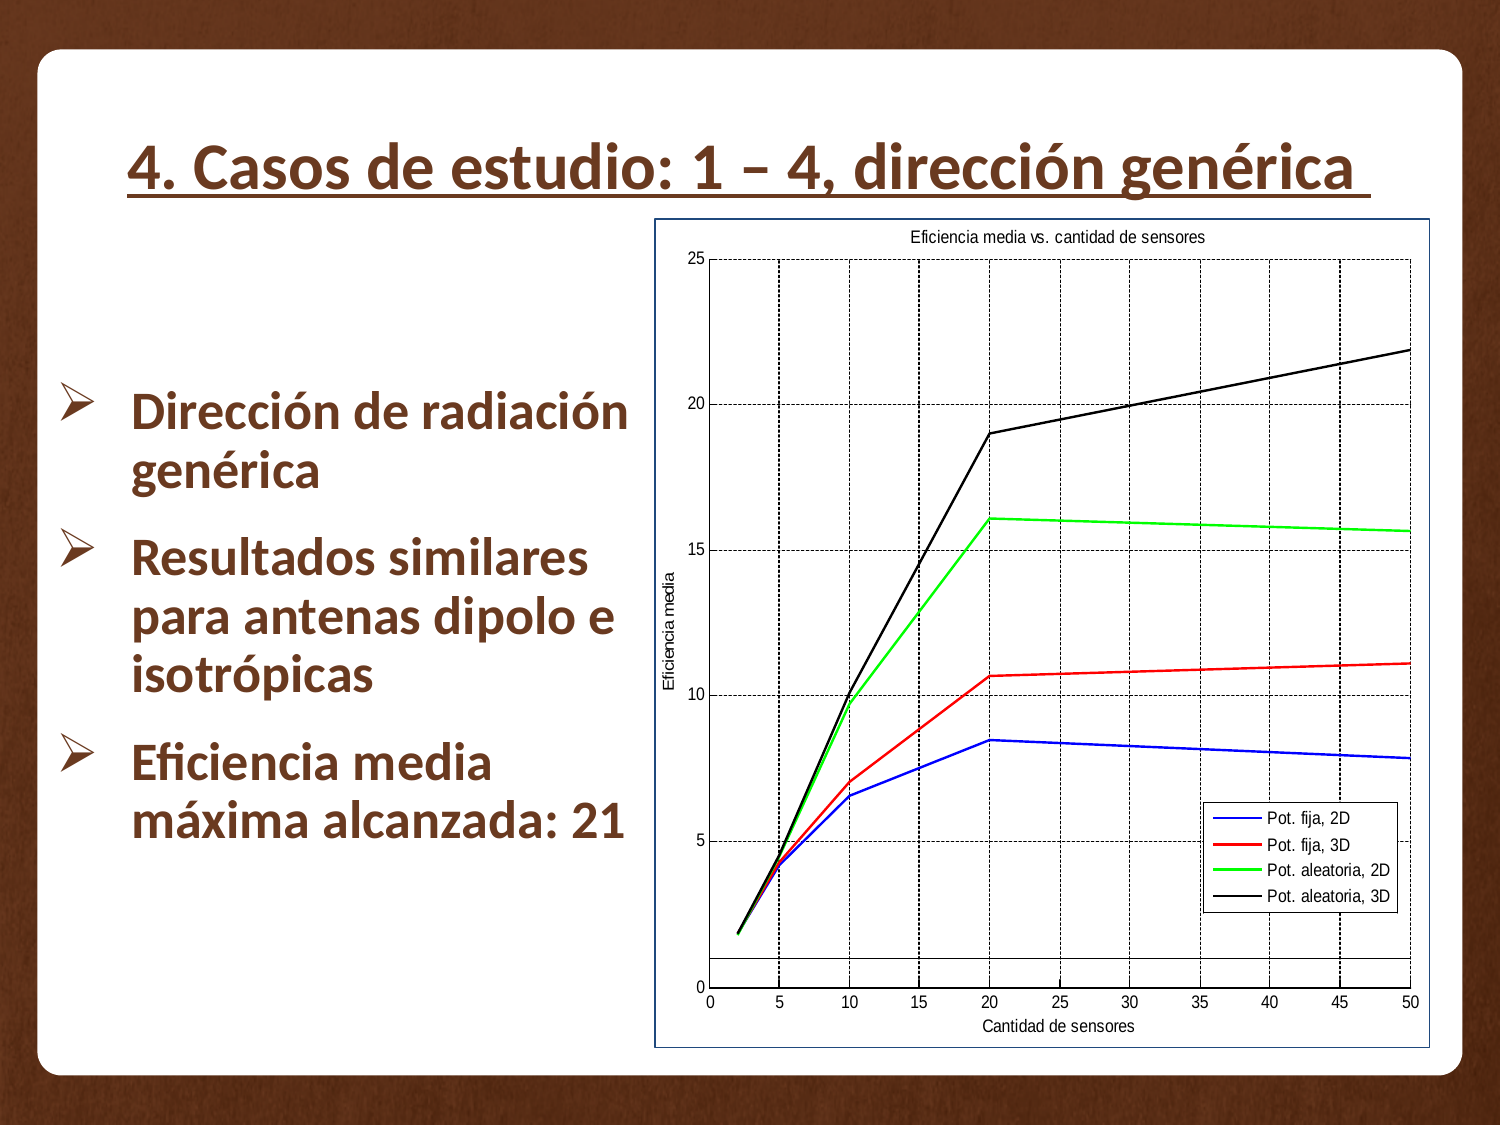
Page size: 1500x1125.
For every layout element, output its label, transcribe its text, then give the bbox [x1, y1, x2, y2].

picture [655, 219, 1430, 1047]
title 4. Casos de estudio: 1 – 4, dirección genérica [112, 78, 1471, 211]
text_box Dirección de radiación genérica Resultados similares para antenas dipolo e isotrópicas Eficiencia media máxima alcanzada: 21 [41, 349, 652, 859]
